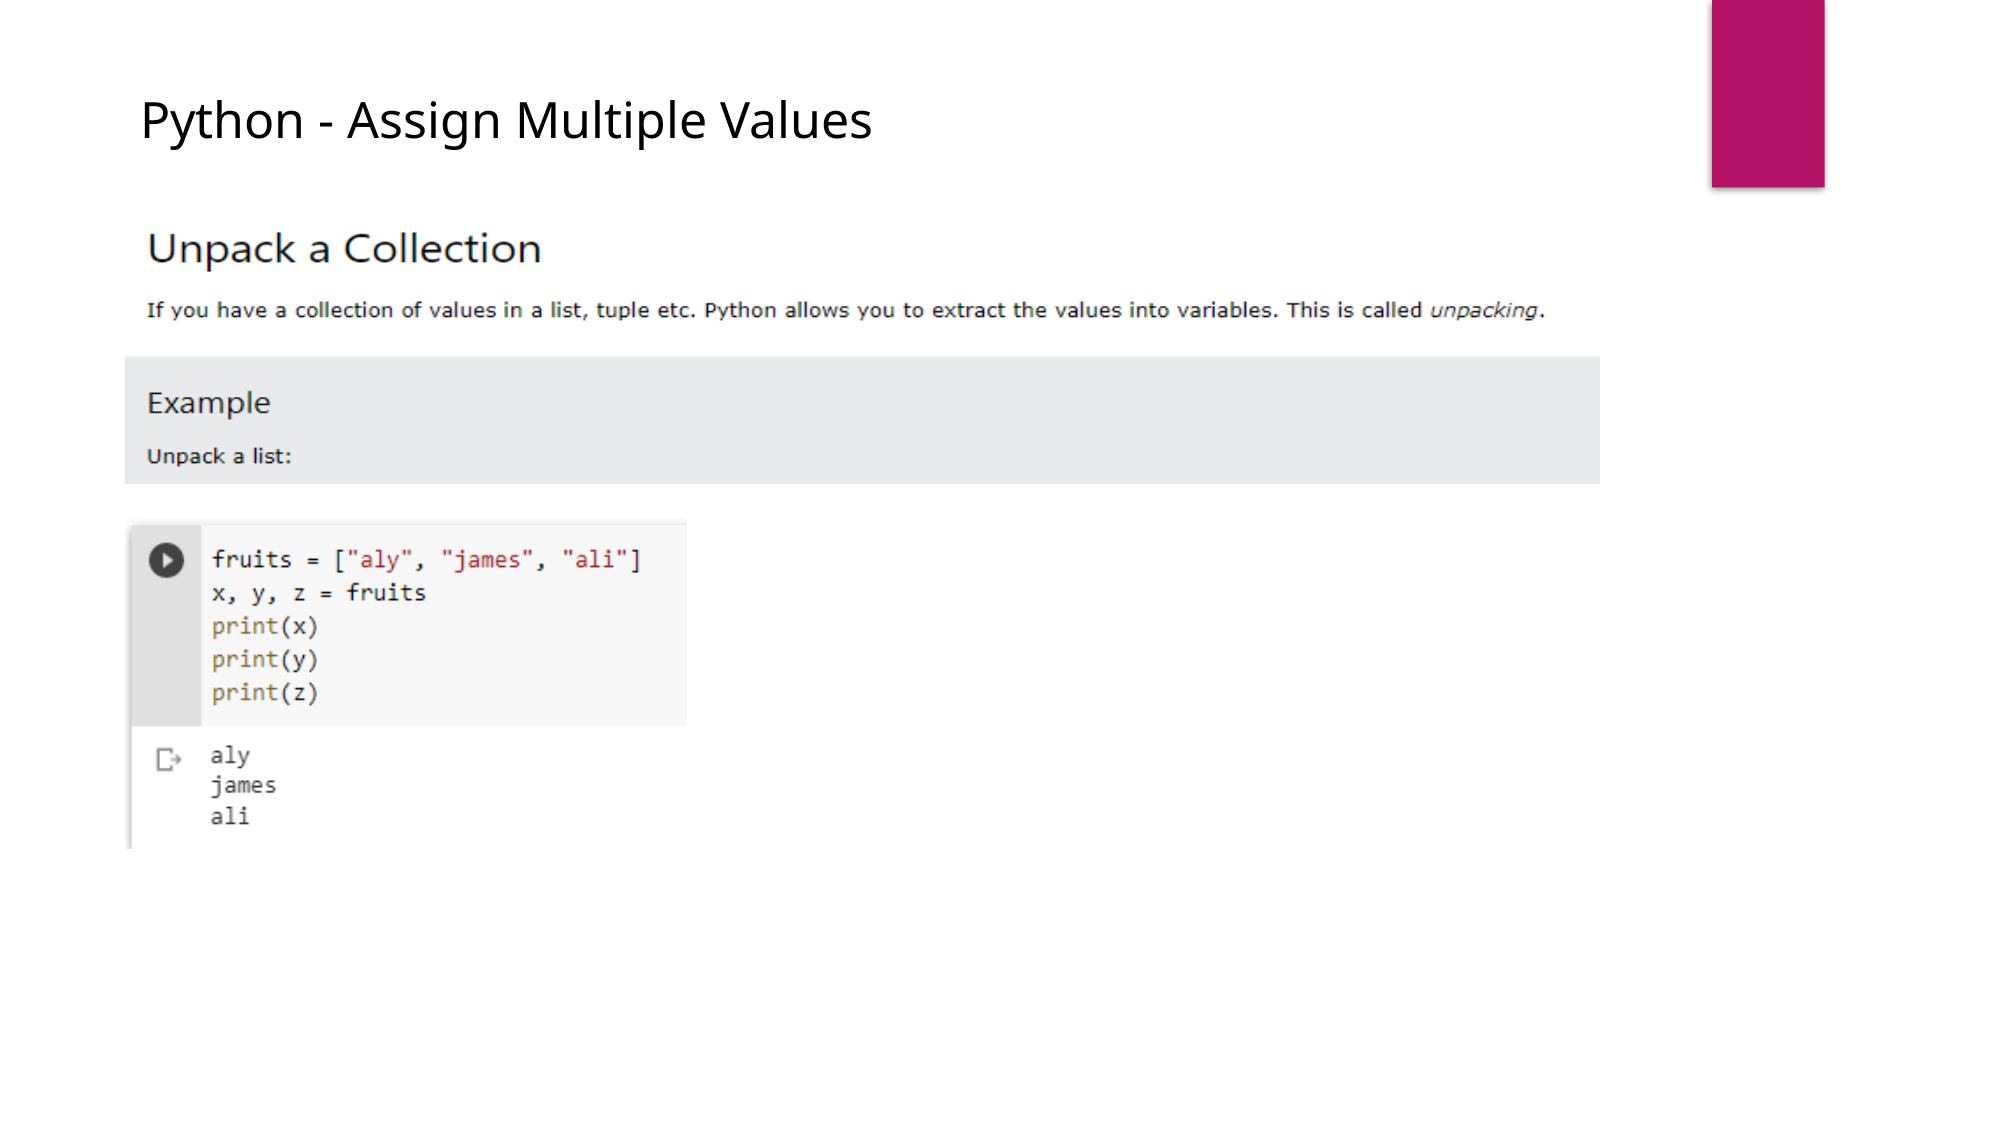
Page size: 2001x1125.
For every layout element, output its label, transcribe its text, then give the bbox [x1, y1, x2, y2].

picture [124, 217, 1601, 484]
text_box Python - Assign Multiple Values [125, 81, 968, 216]
picture [124, 516, 688, 849]
